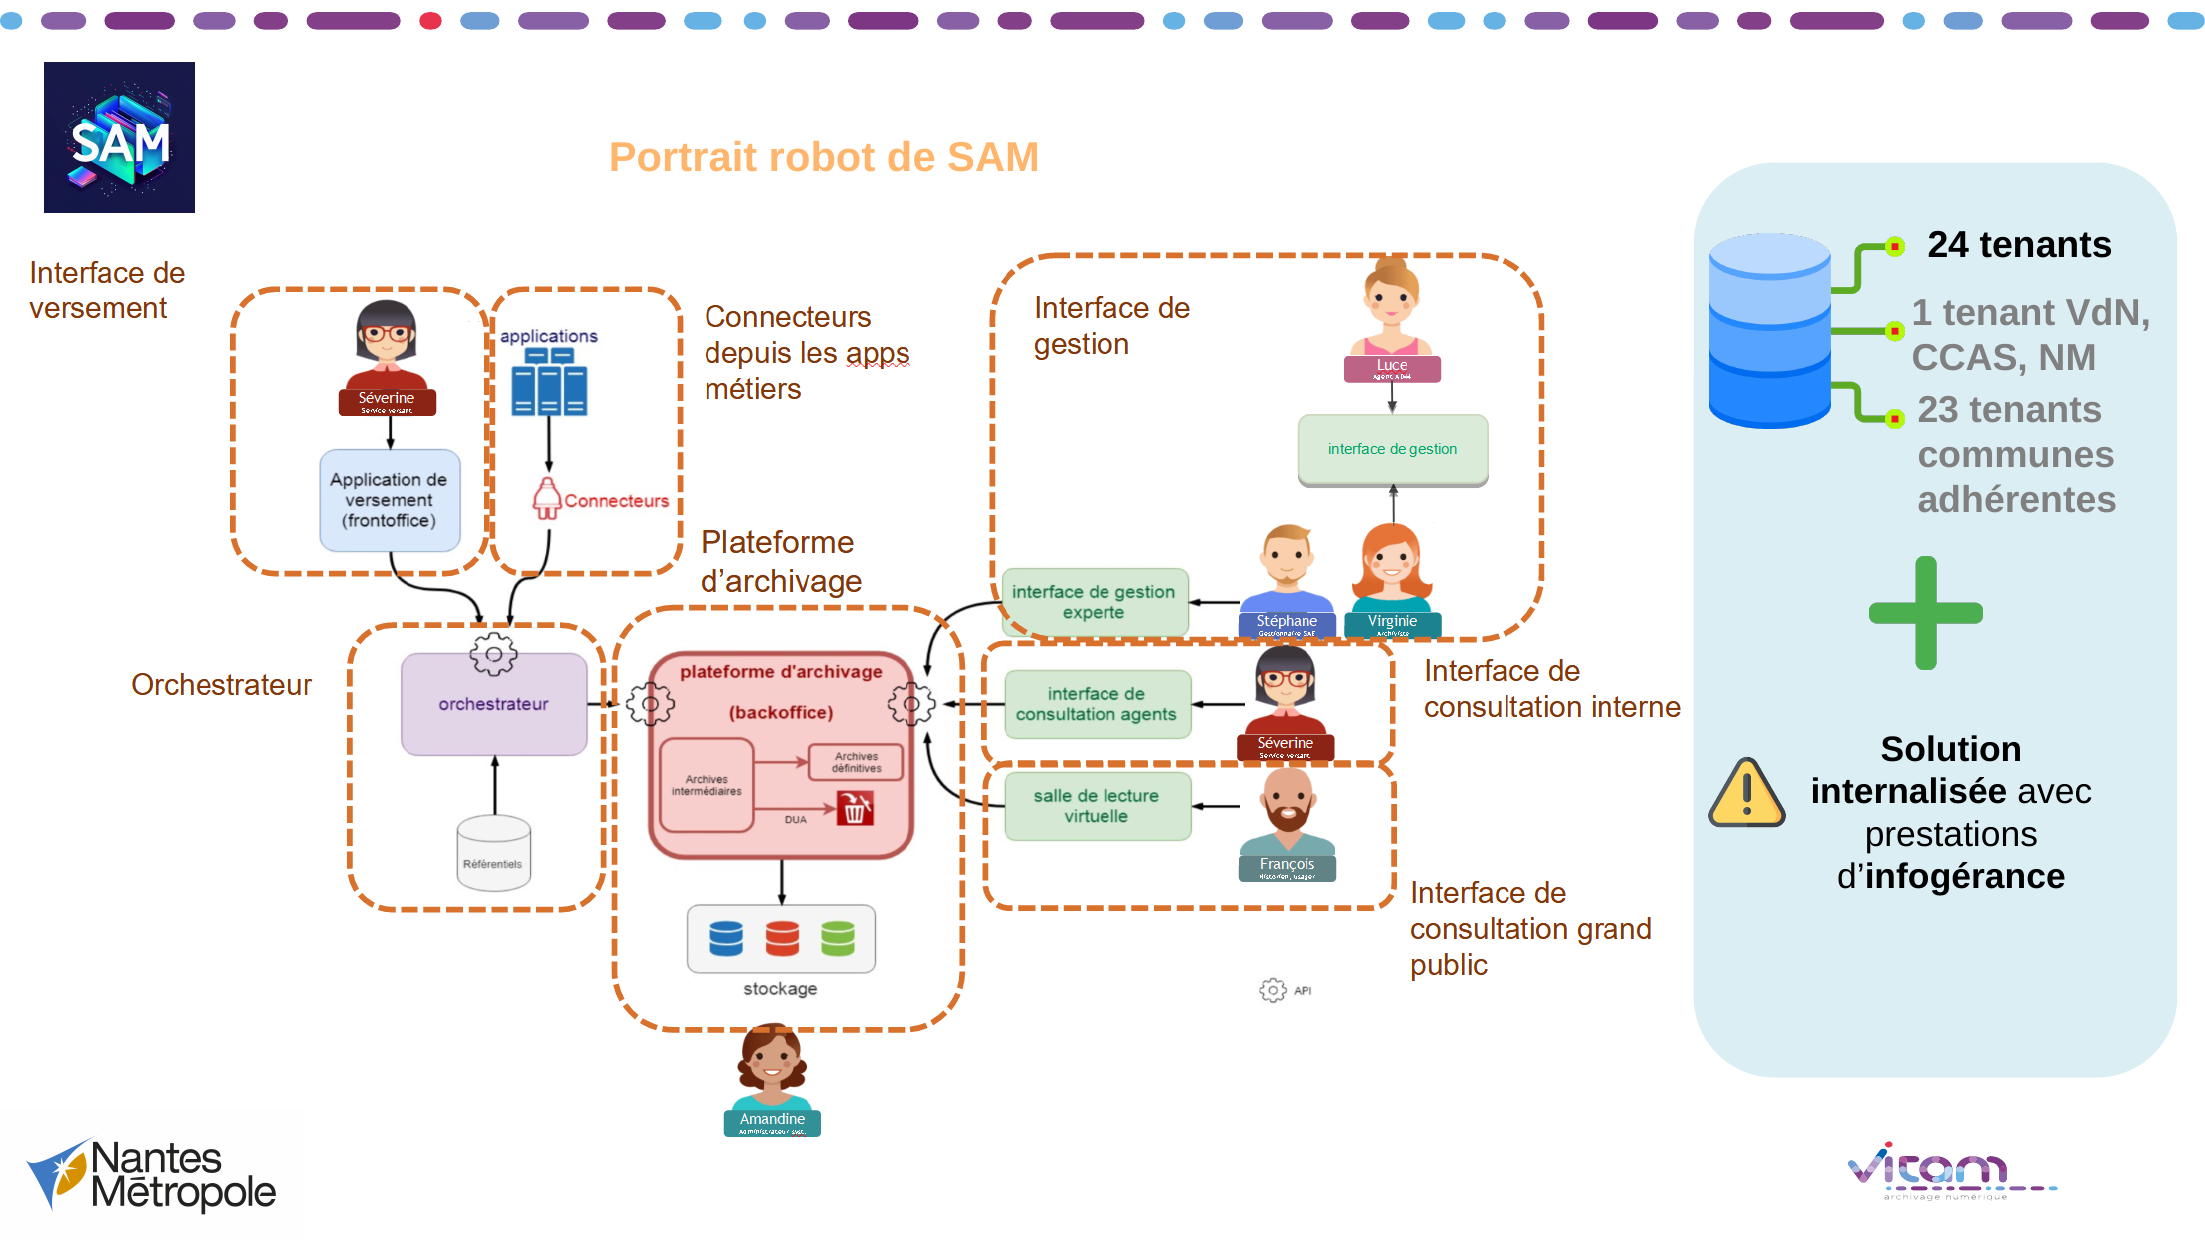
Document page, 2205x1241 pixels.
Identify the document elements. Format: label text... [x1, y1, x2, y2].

text_box Portrait robot de SAM [594, 122, 1469, 227]
text_box 24 tenants [1912, 212, 2128, 272]
text_box 23 tenants communes adhérentes [1902, 377, 2141, 528]
text_box [1691, 160, 2180, 1080]
picture [1869, 556, 1983, 670]
text_box Solution internalisée avec prestations d’infogérance [1770, 718, 2133, 904]
picture [44, 62, 195, 213]
picture [0, 241, 1706, 1241]
picture [1709, 232, 1905, 429]
text_box 1 tenant VdN, CCAS, NM [1908, 280, 2177, 385]
picture [1708, 753, 1786, 831]
